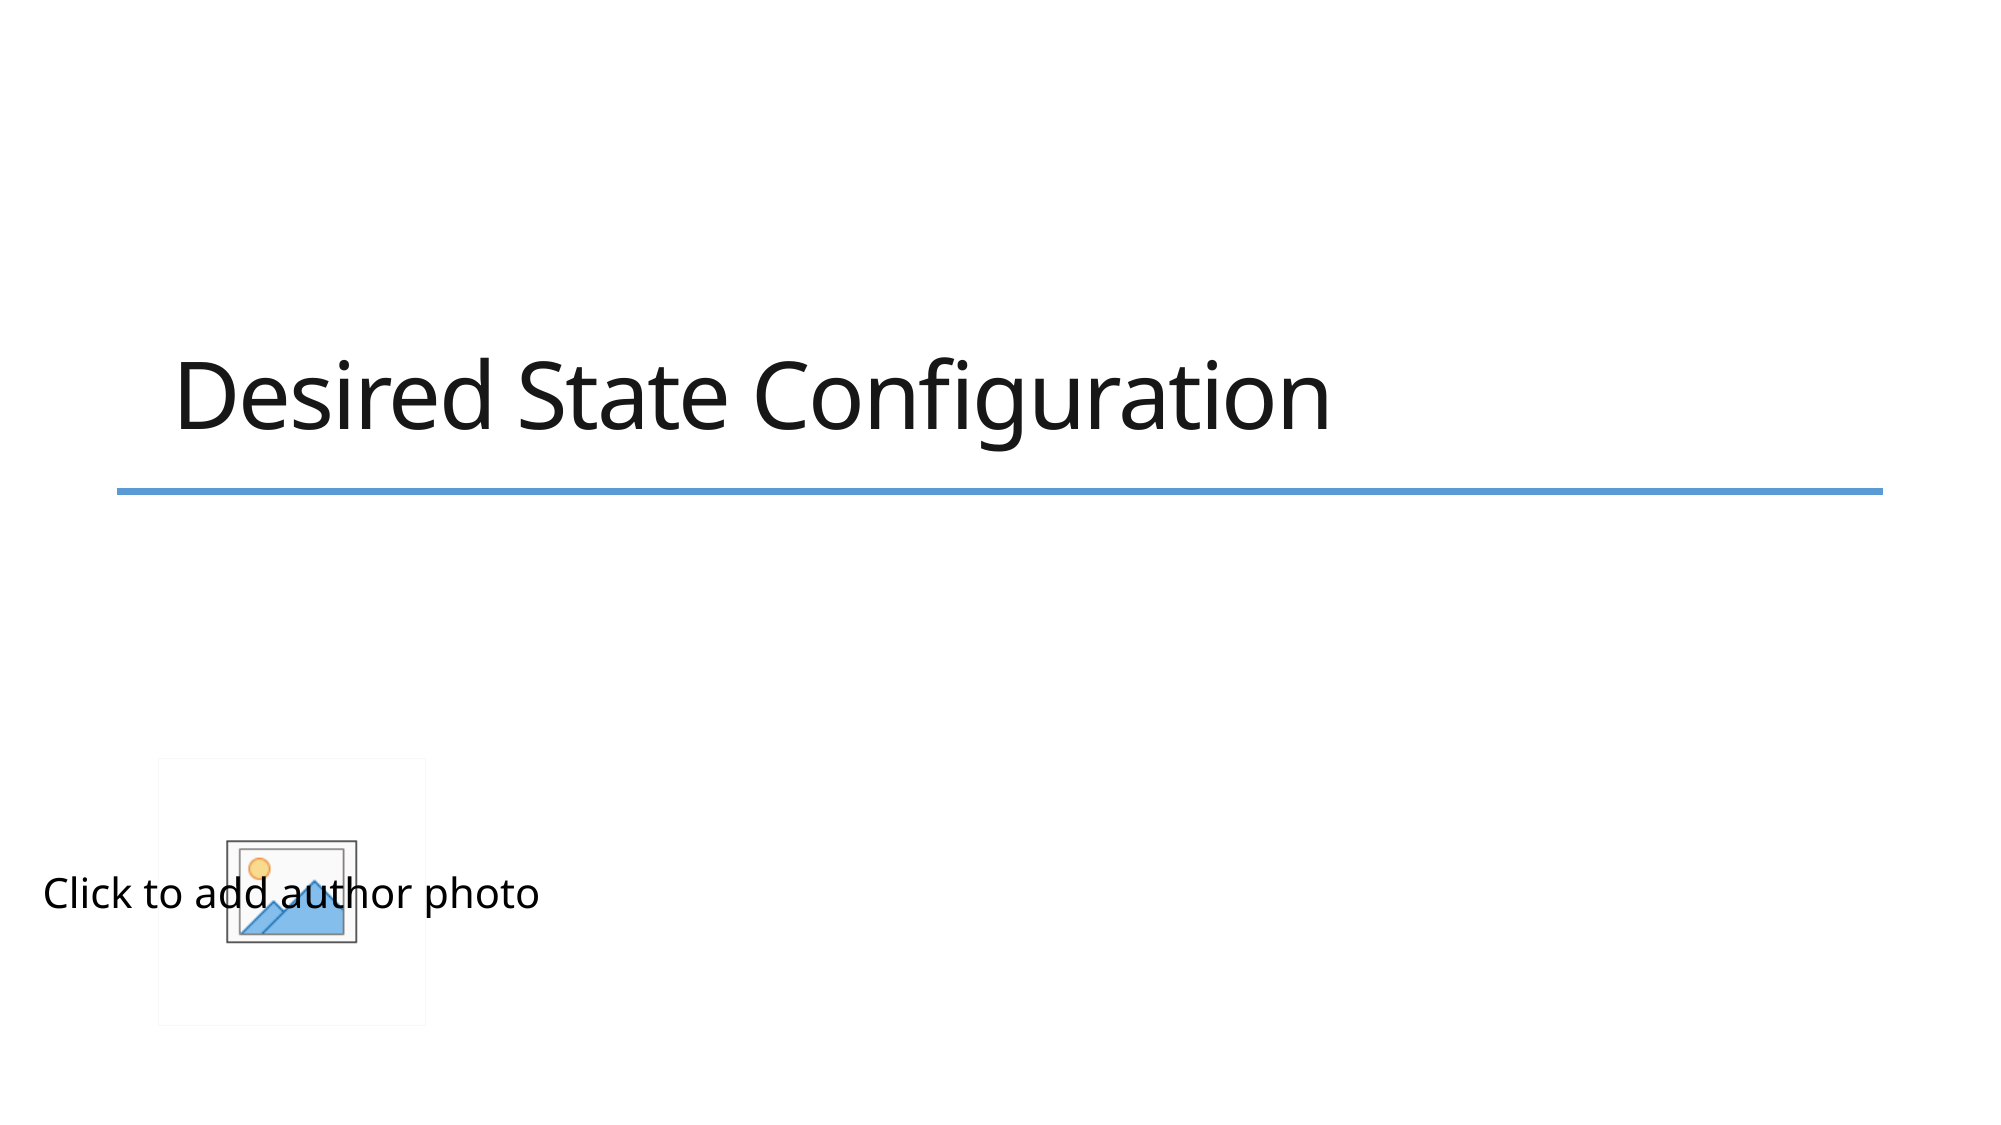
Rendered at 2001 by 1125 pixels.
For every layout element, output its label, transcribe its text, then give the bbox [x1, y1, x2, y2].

title Desired State Configuration [158, 64, 1884, 456]
picture [158, 758, 426, 1026]
